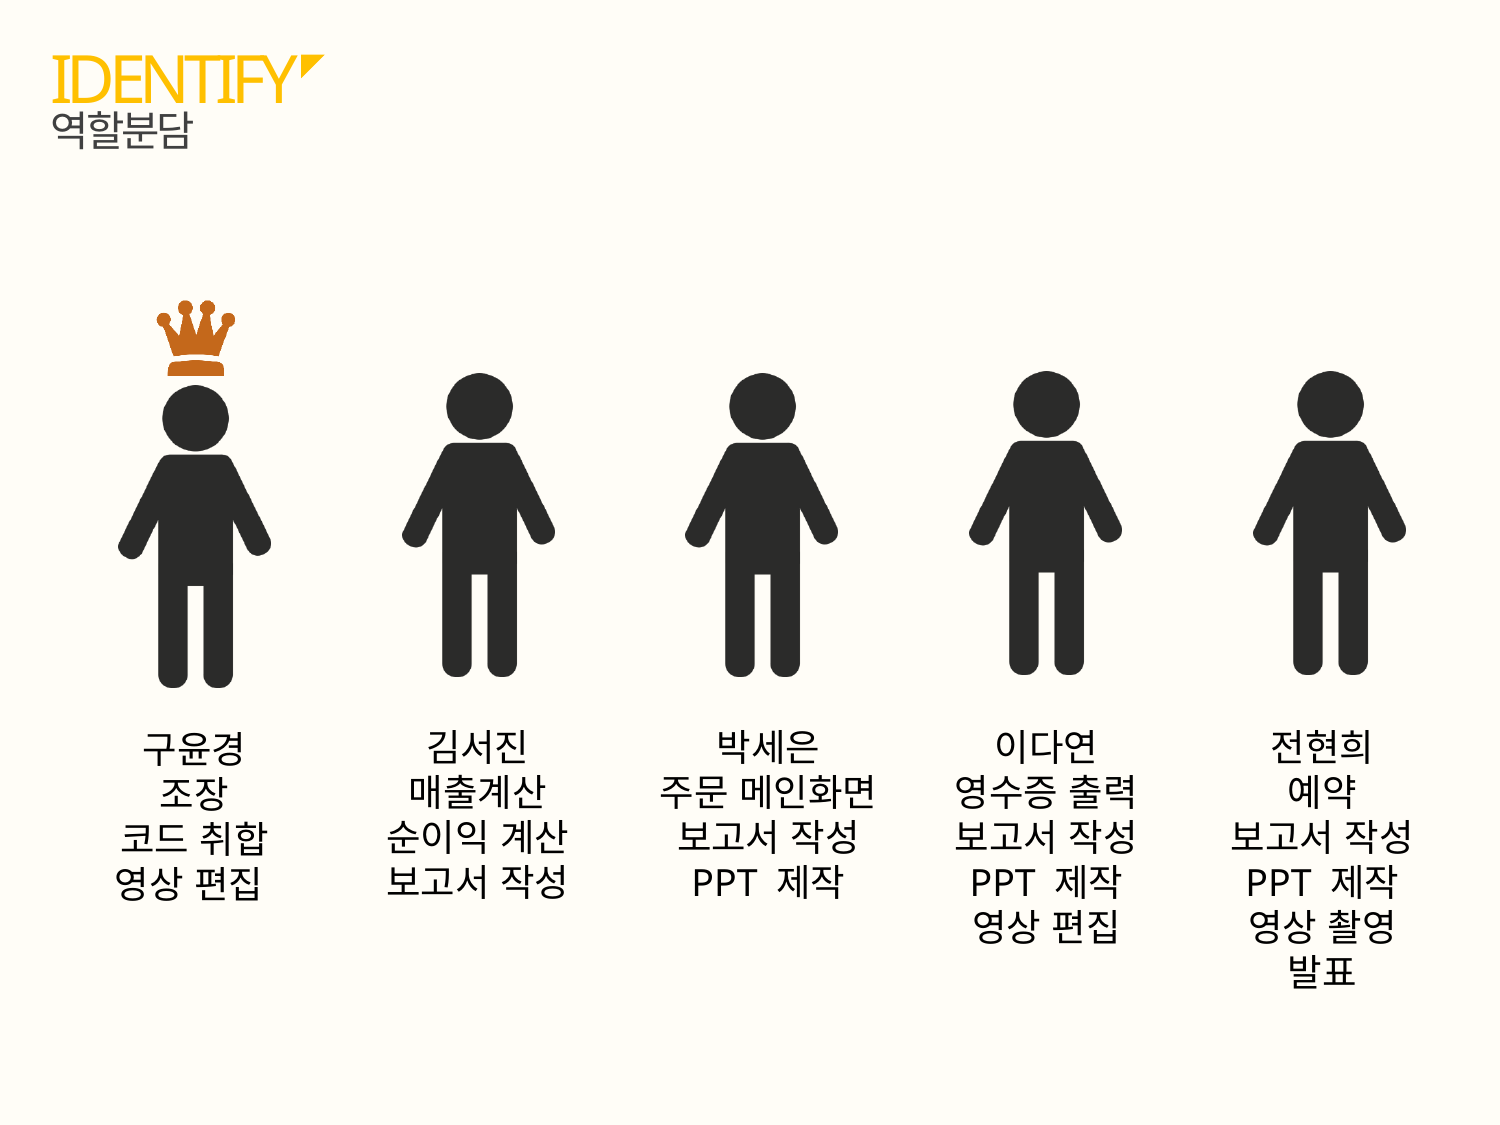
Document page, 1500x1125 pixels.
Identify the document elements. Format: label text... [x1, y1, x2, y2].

picture [969, 371, 1122, 675]
text_box 김서진 매출계산 순이익 계산 보고서 작성 [371, 716, 584, 911]
picture [401, 373, 555, 677]
text_box 전현희 예약 보고서 작성 PPT 제작 영상 촬영 발표 [1216, 716, 1429, 1001]
picture [1253, 371, 1406, 675]
text_box 이다연 영수증 출력 보고서 작성 PPT 제작 영상 편집 [940, 716, 1153, 1001]
text_box 박세은 주문 메인화면 보고서 작성 PPT 제작 [645, 716, 892, 911]
picture [685, 373, 839, 677]
text_box 역할분담 [36, 97, 211, 163]
text_box 구윤경 조장 코드 취합 영상 편집 [100, 719, 289, 959]
text_box [299, 52, 327, 81]
picture [118, 385, 271, 689]
text_box IDENTIFY [35, 28, 313, 124]
picture [152, 298, 237, 383]
